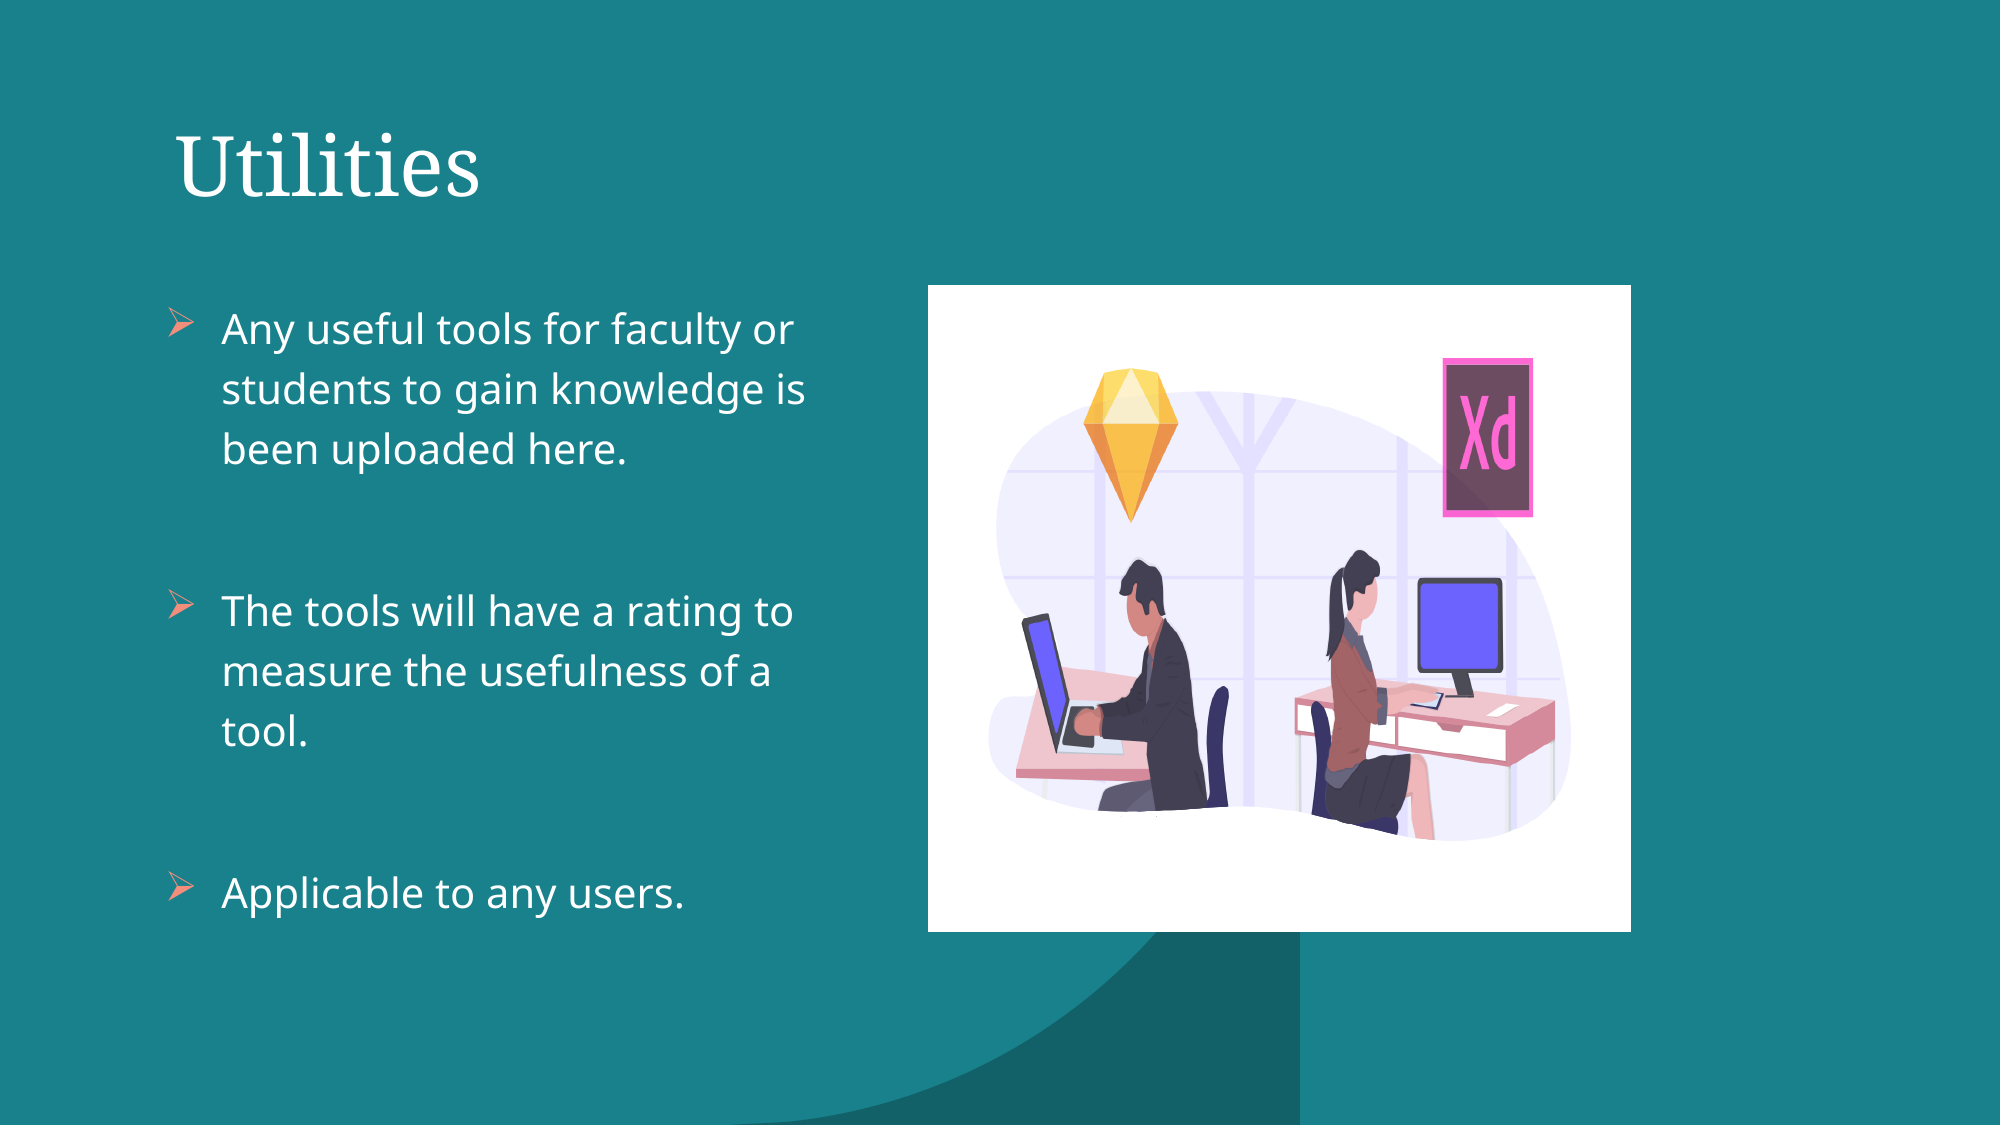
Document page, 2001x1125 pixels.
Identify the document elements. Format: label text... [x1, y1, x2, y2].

text_box Any useful tools for faculty or students to gain knowledge is been uploaded here. The tools will have a rating to measure the usefulness of a tool. Applicable to any users. [149, 285, 868, 951]
picture [928, 285, 1631, 932]
title Utilities [160, 98, 1106, 223]
